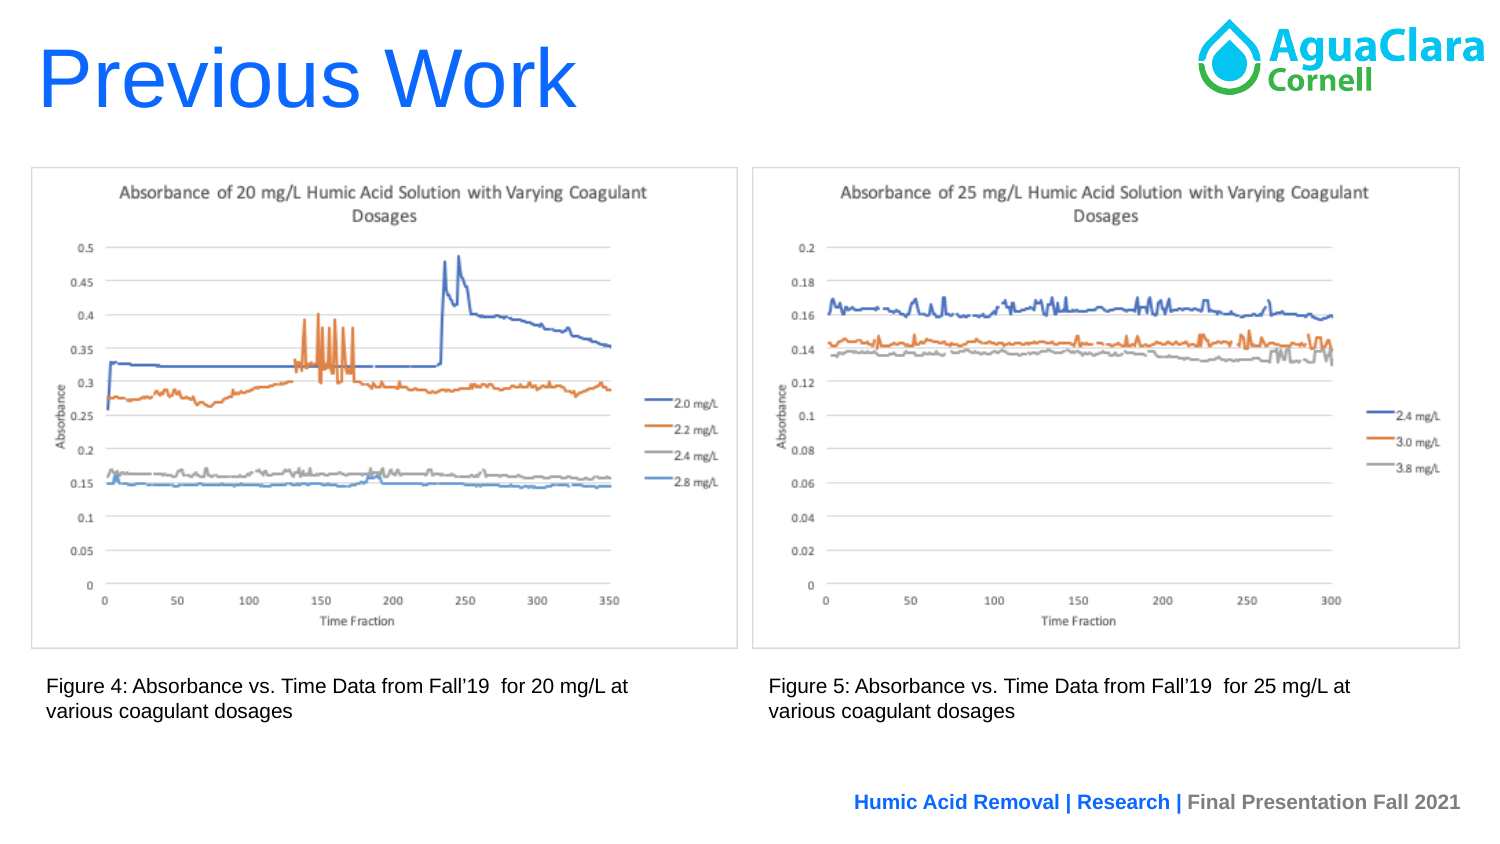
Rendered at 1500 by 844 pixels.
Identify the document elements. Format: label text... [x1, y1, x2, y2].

picture [752, 167, 1460, 649]
text_box Figure 4: Absorbance vs. Time Data from Fall’19 for 20 mg/L at various coagulant dosages [31, 658, 708, 738]
text_box Humic Acid Removal | Research | Final Presentation Fall 2021 [753, 781, 1476, 822]
text_box Previous Work [17, 42, 926, 145]
picture [30, 167, 738, 649]
picture [1185, 10, 1493, 109]
text_box Figure 5: Absorbance vs. Time Data from Fall’19 for 25 mg/L at various coagulant dosages [753, 658, 1430, 738]
